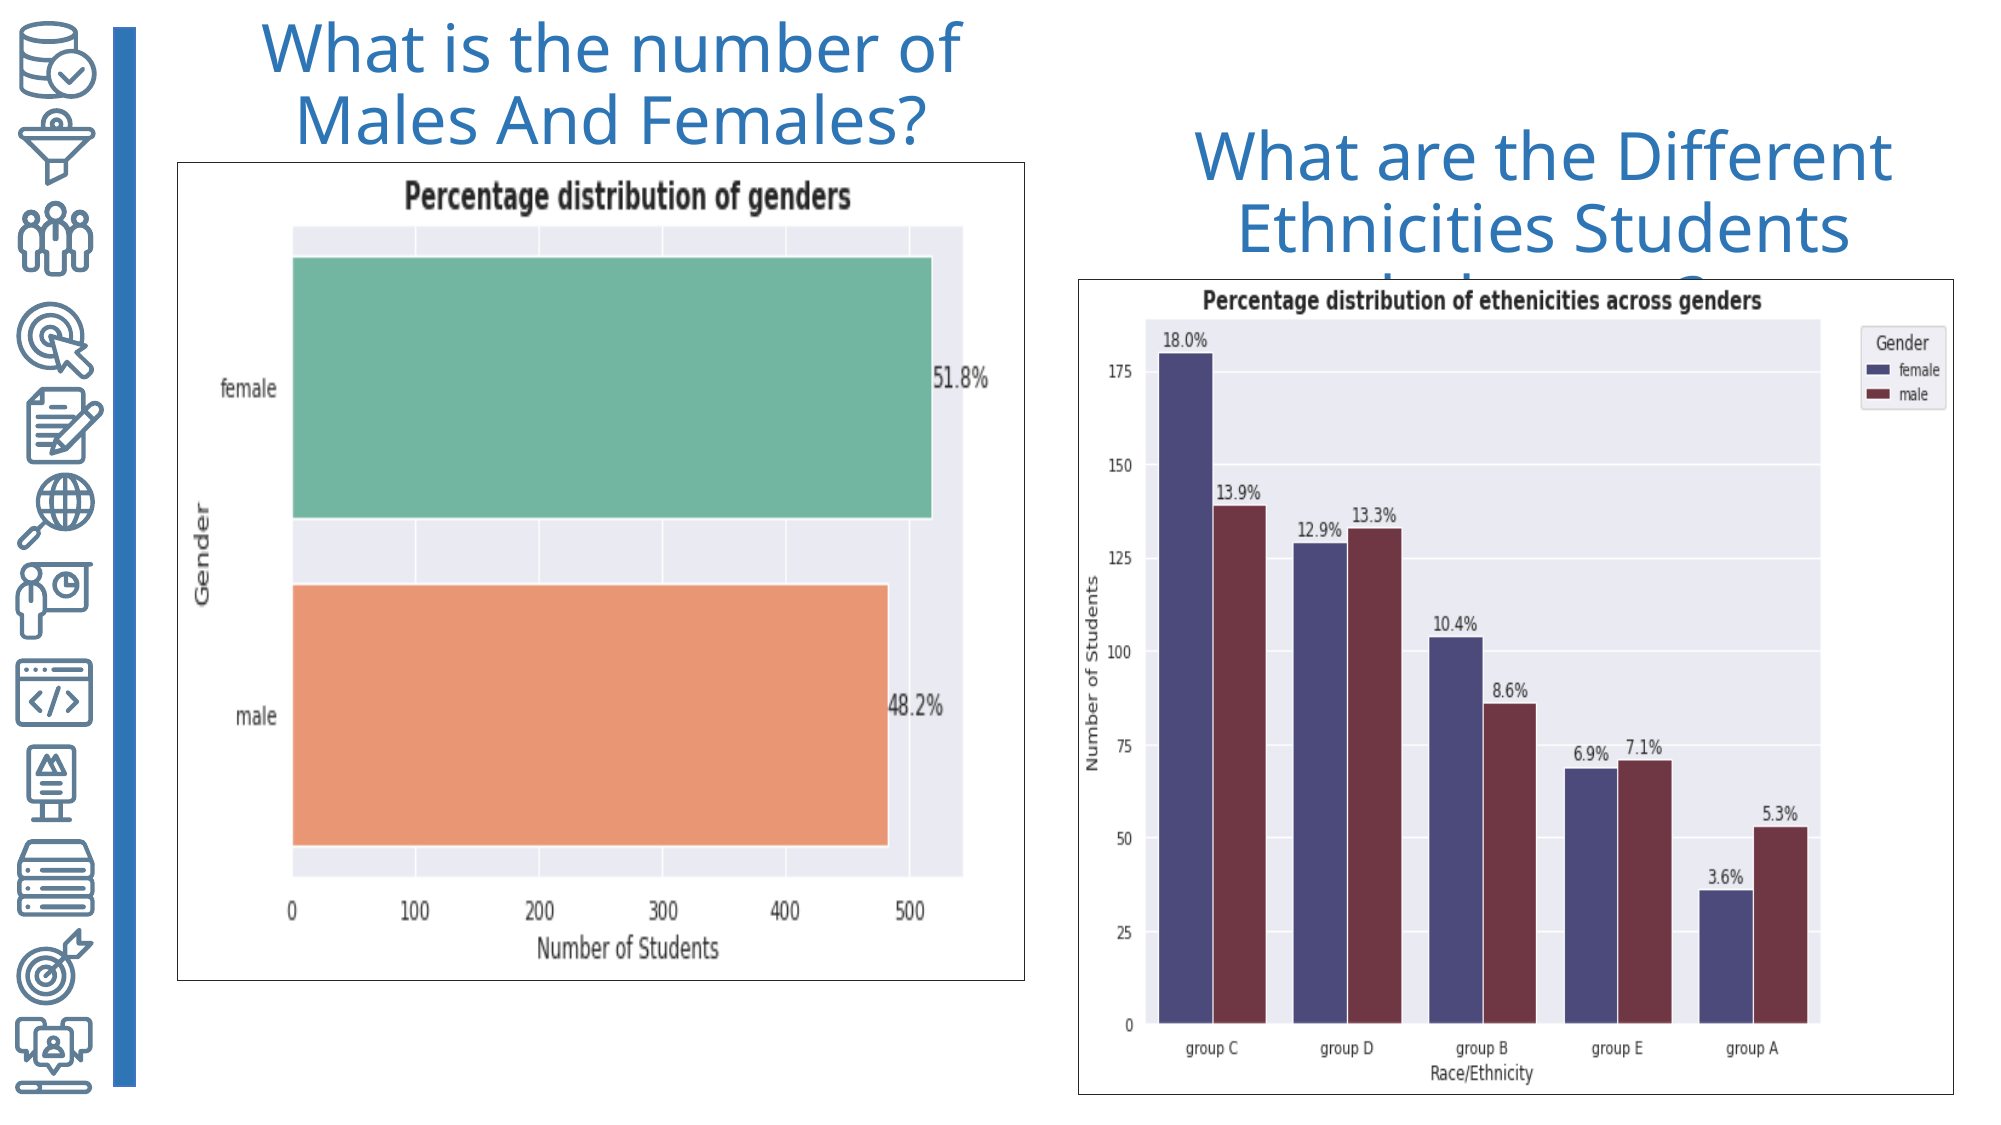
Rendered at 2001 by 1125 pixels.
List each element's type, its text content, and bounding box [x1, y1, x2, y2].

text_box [17, 200, 94, 277]
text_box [15, 658, 93, 727]
text_box What are the Different Ethnicities Students belong to? [1107, 108, 1982, 174]
text_box What is the number of Males And Females? [180, 0, 1043, 154]
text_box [26, 744, 77, 823]
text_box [17, 839, 95, 917]
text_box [14, 1016, 93, 1095]
text_box [113, 27, 136, 1087]
text_box [17, 108, 96, 186]
picture [1078, 279, 1954, 1095]
picture [177, 162, 1025, 981]
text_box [26, 386, 105, 465]
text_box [19, 20, 97, 99]
text_box [16, 301, 95, 380]
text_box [15, 562, 94, 640]
text_box [17, 472, 95, 551]
text_box [16, 927, 94, 1006]
